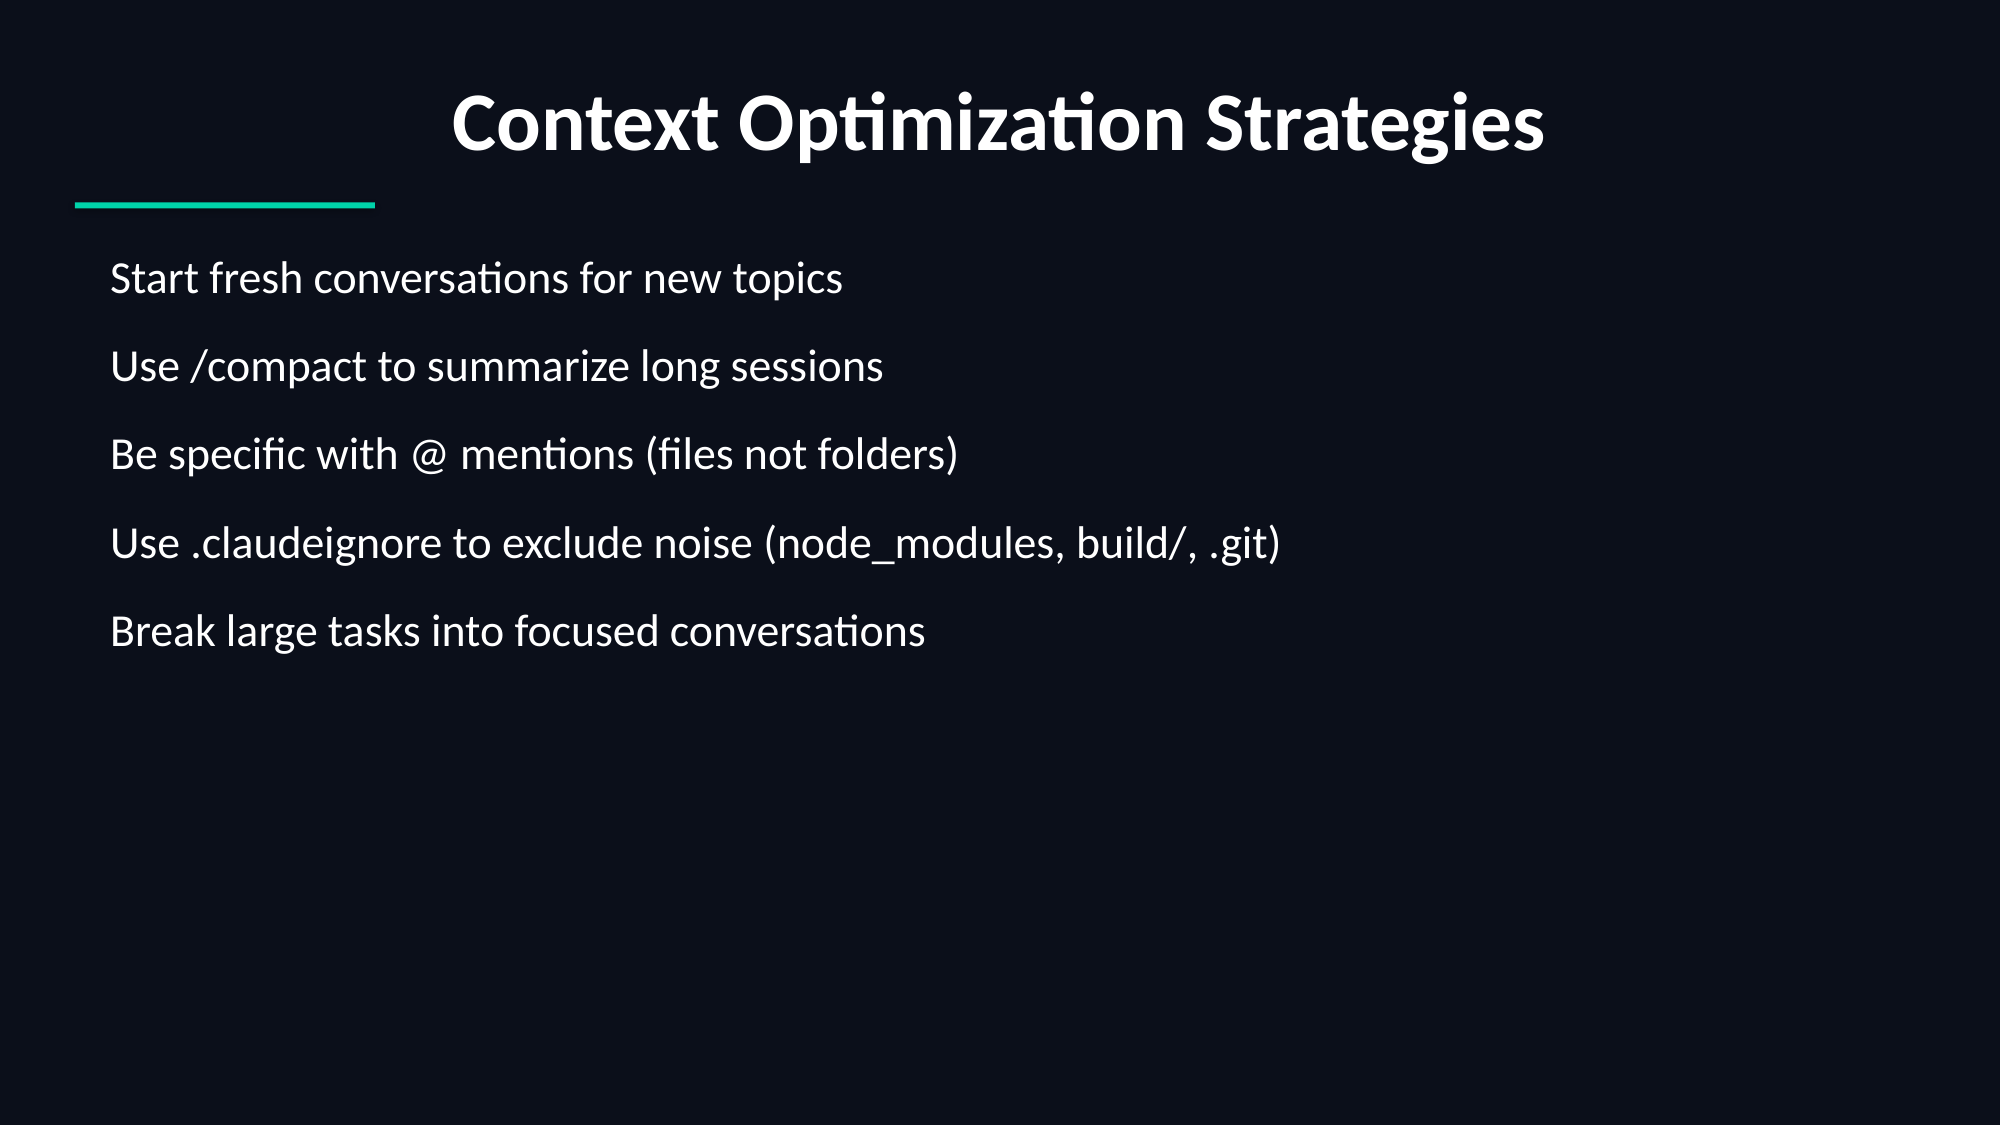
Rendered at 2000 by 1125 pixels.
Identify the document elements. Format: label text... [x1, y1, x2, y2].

text_box Context Optimization Strategies [437, 60, 1563, 175]
text_box [74, 202, 376, 209]
text_box Start fresh conversations for new topics Use /compact to summarize long sessions Be specific with @ mentions (files not folders) Use .claudeignore to exclude noise (node_modules, build/, .git) Break large tasks into focused conversations [74, 239, 1925, 663]
